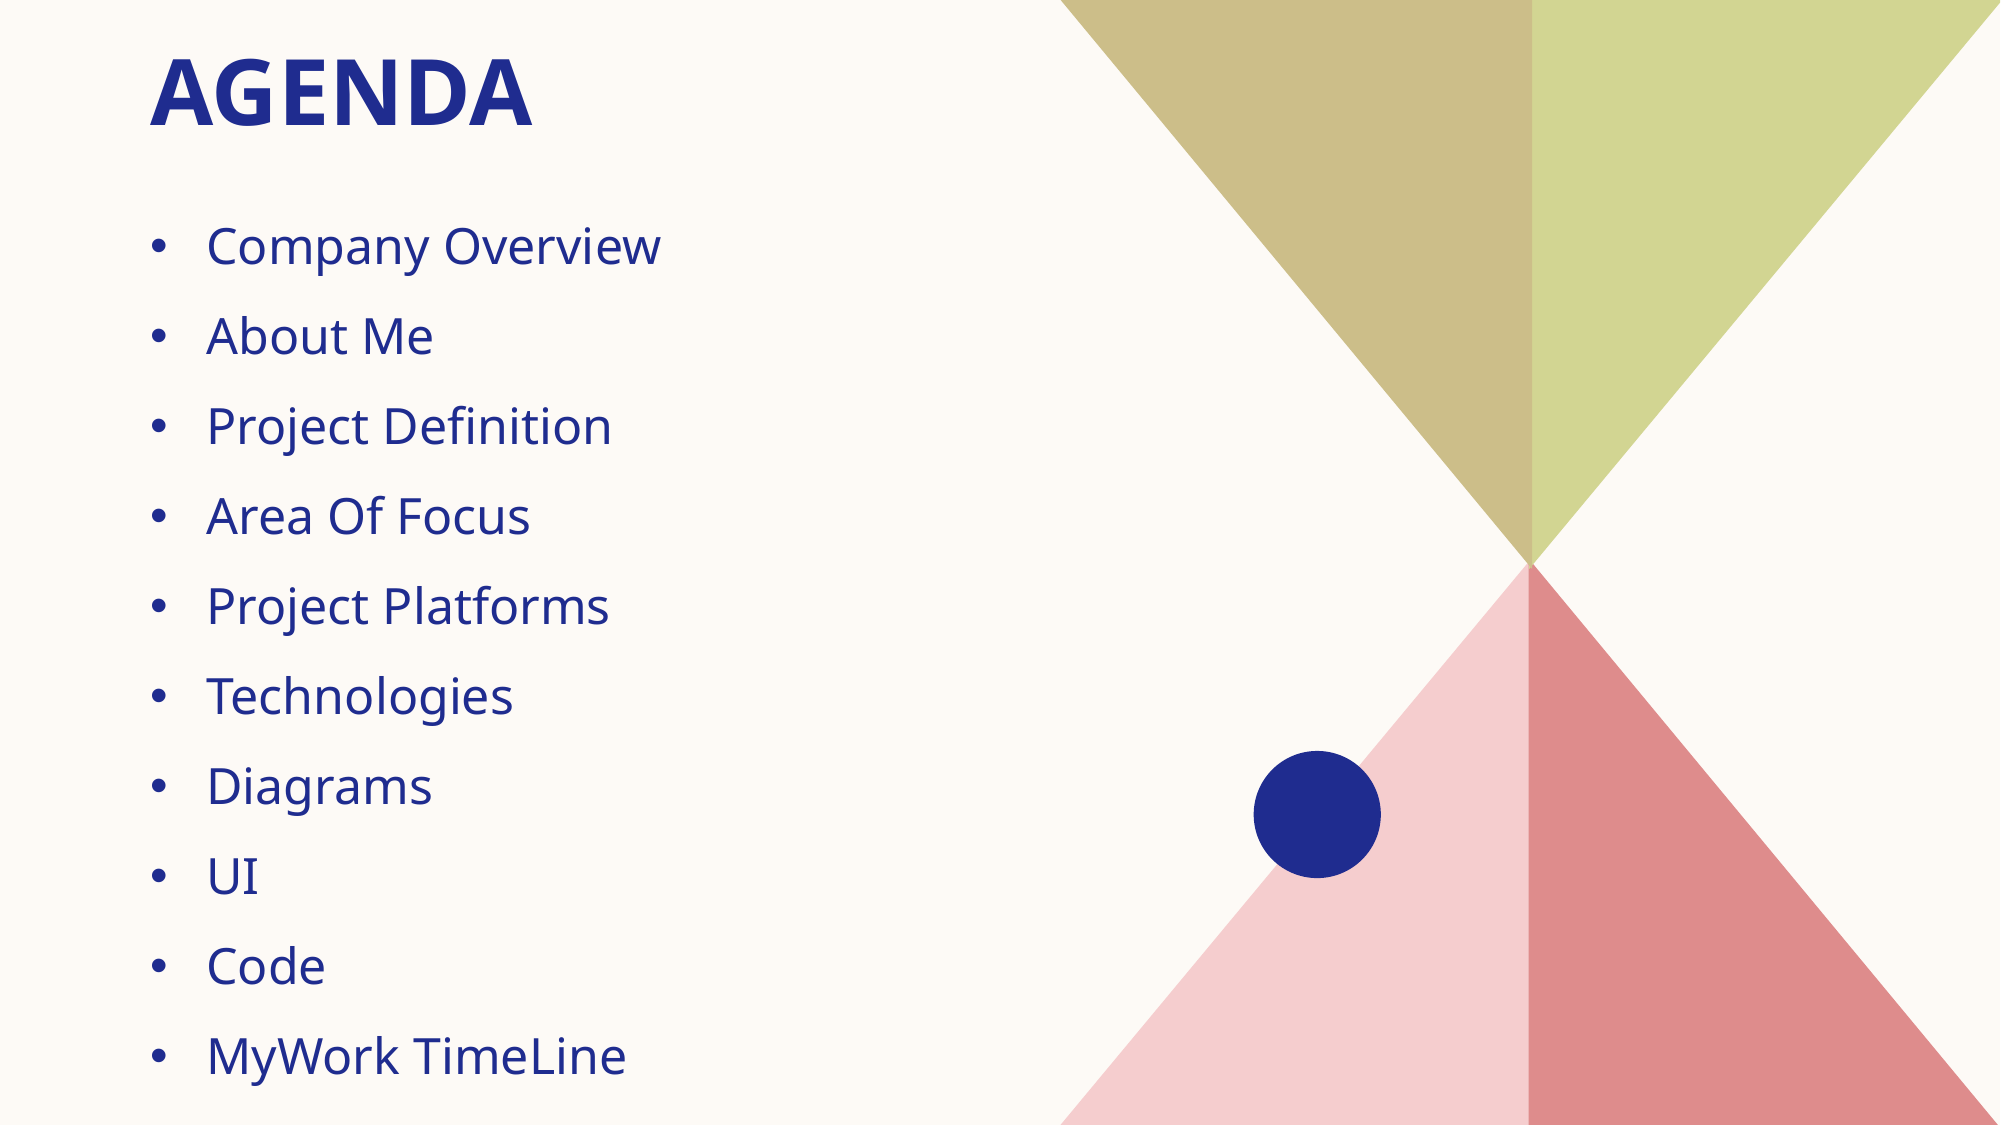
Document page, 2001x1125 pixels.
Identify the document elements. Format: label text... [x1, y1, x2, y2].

title AGENDA [135, 26, 1070, 153]
list Company Overview About Me Project Definition​ Area Of Focus Project Platforms ​Technologies Diagrams UI Code MyWork TimeLine [135, 177, 1070, 690]
